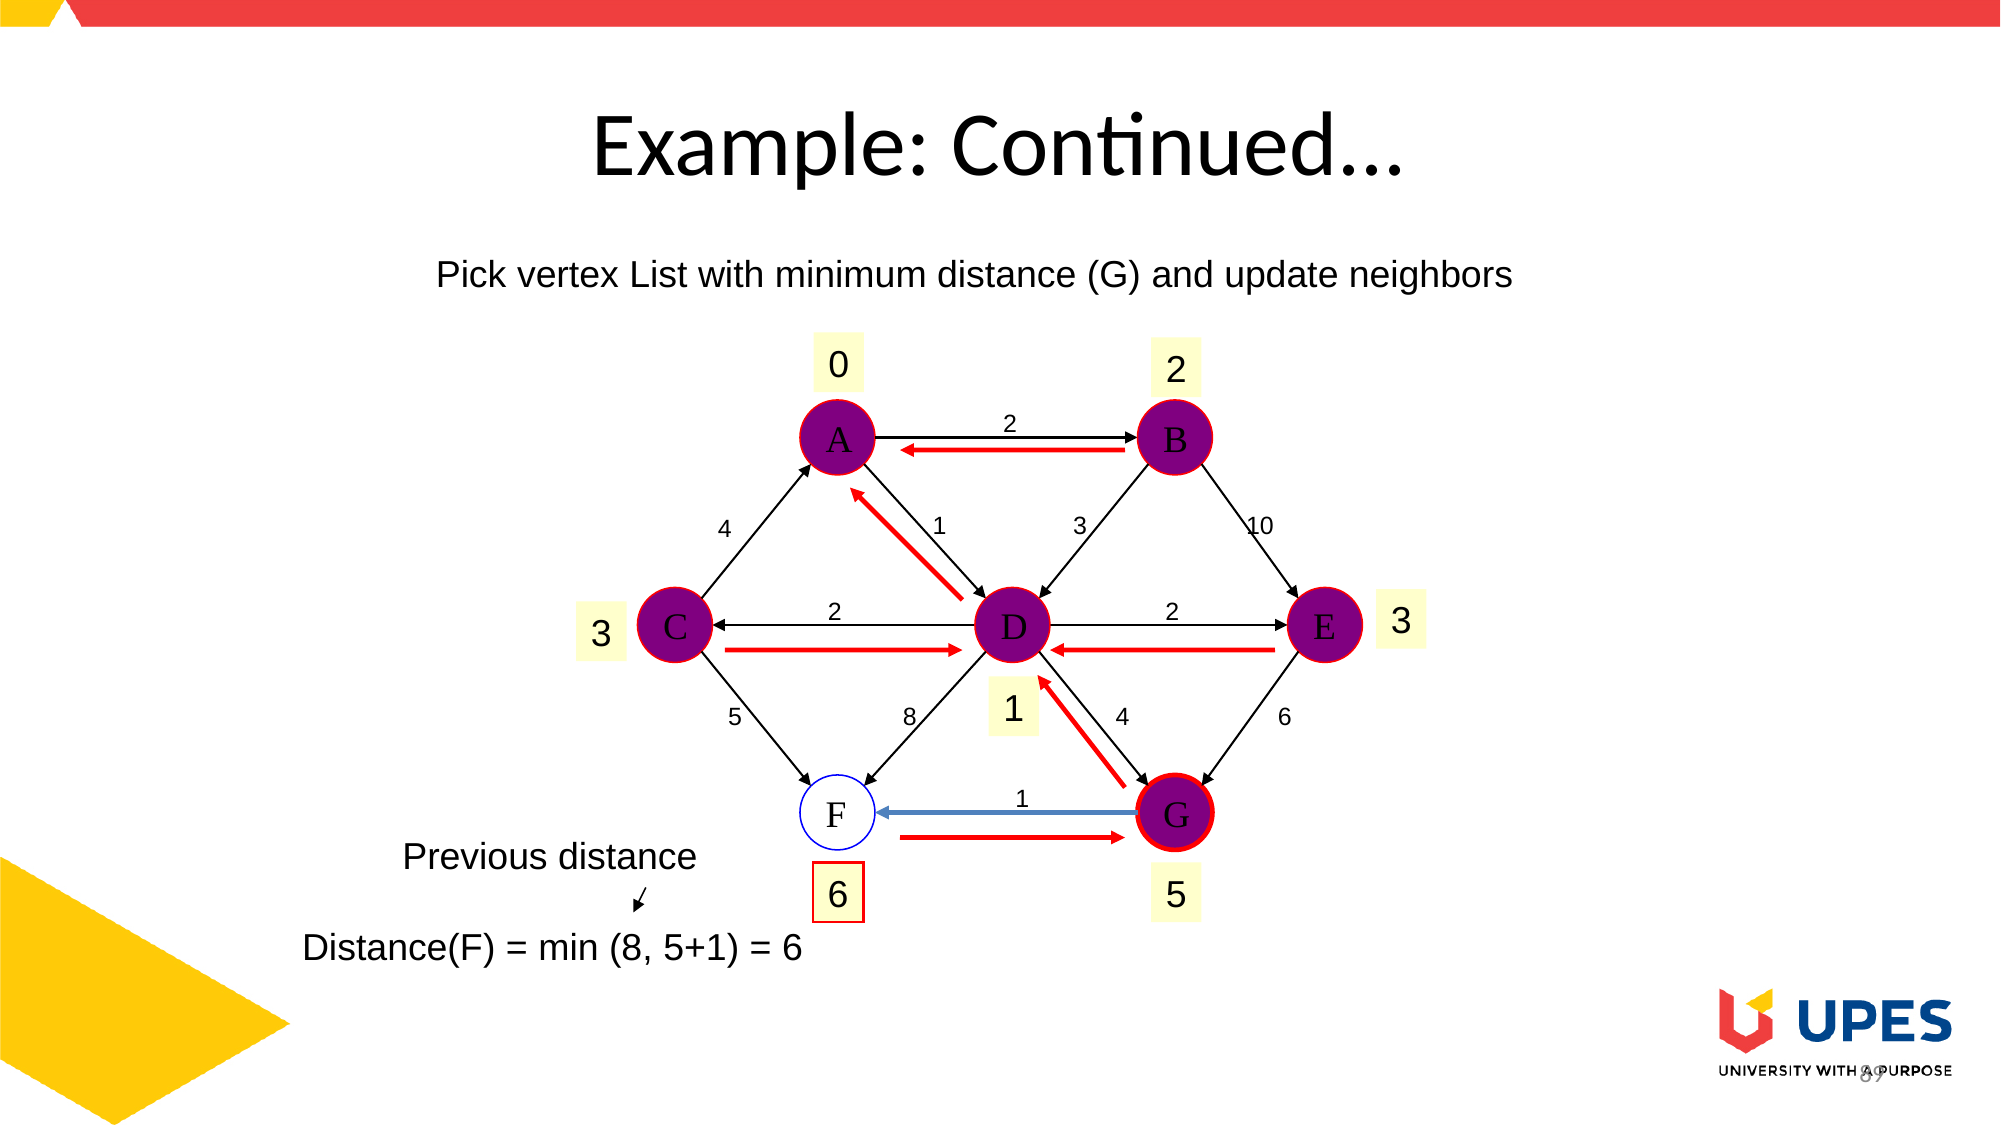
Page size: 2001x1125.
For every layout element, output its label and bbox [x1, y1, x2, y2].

title [99, 45, 1900, 233]
text_box [633, 887, 646, 913]
text_box [813, 332, 864, 393]
text_box [387, 824, 725, 885]
text_box [1151, 337, 1202, 398]
text_box [421, 242, 1529, 303]
text_box [899, 831, 1126, 844]
text_box [287, 862, 875, 976]
text_box [637, 399, 1363, 850]
slide_number [1433, 1042, 1900, 1103]
text_box [576, 601, 627, 662]
text_box [1151, 862, 1202, 923]
text_box [1376, 589, 1427, 649]
picture [0, 0, 2001, 1125]
